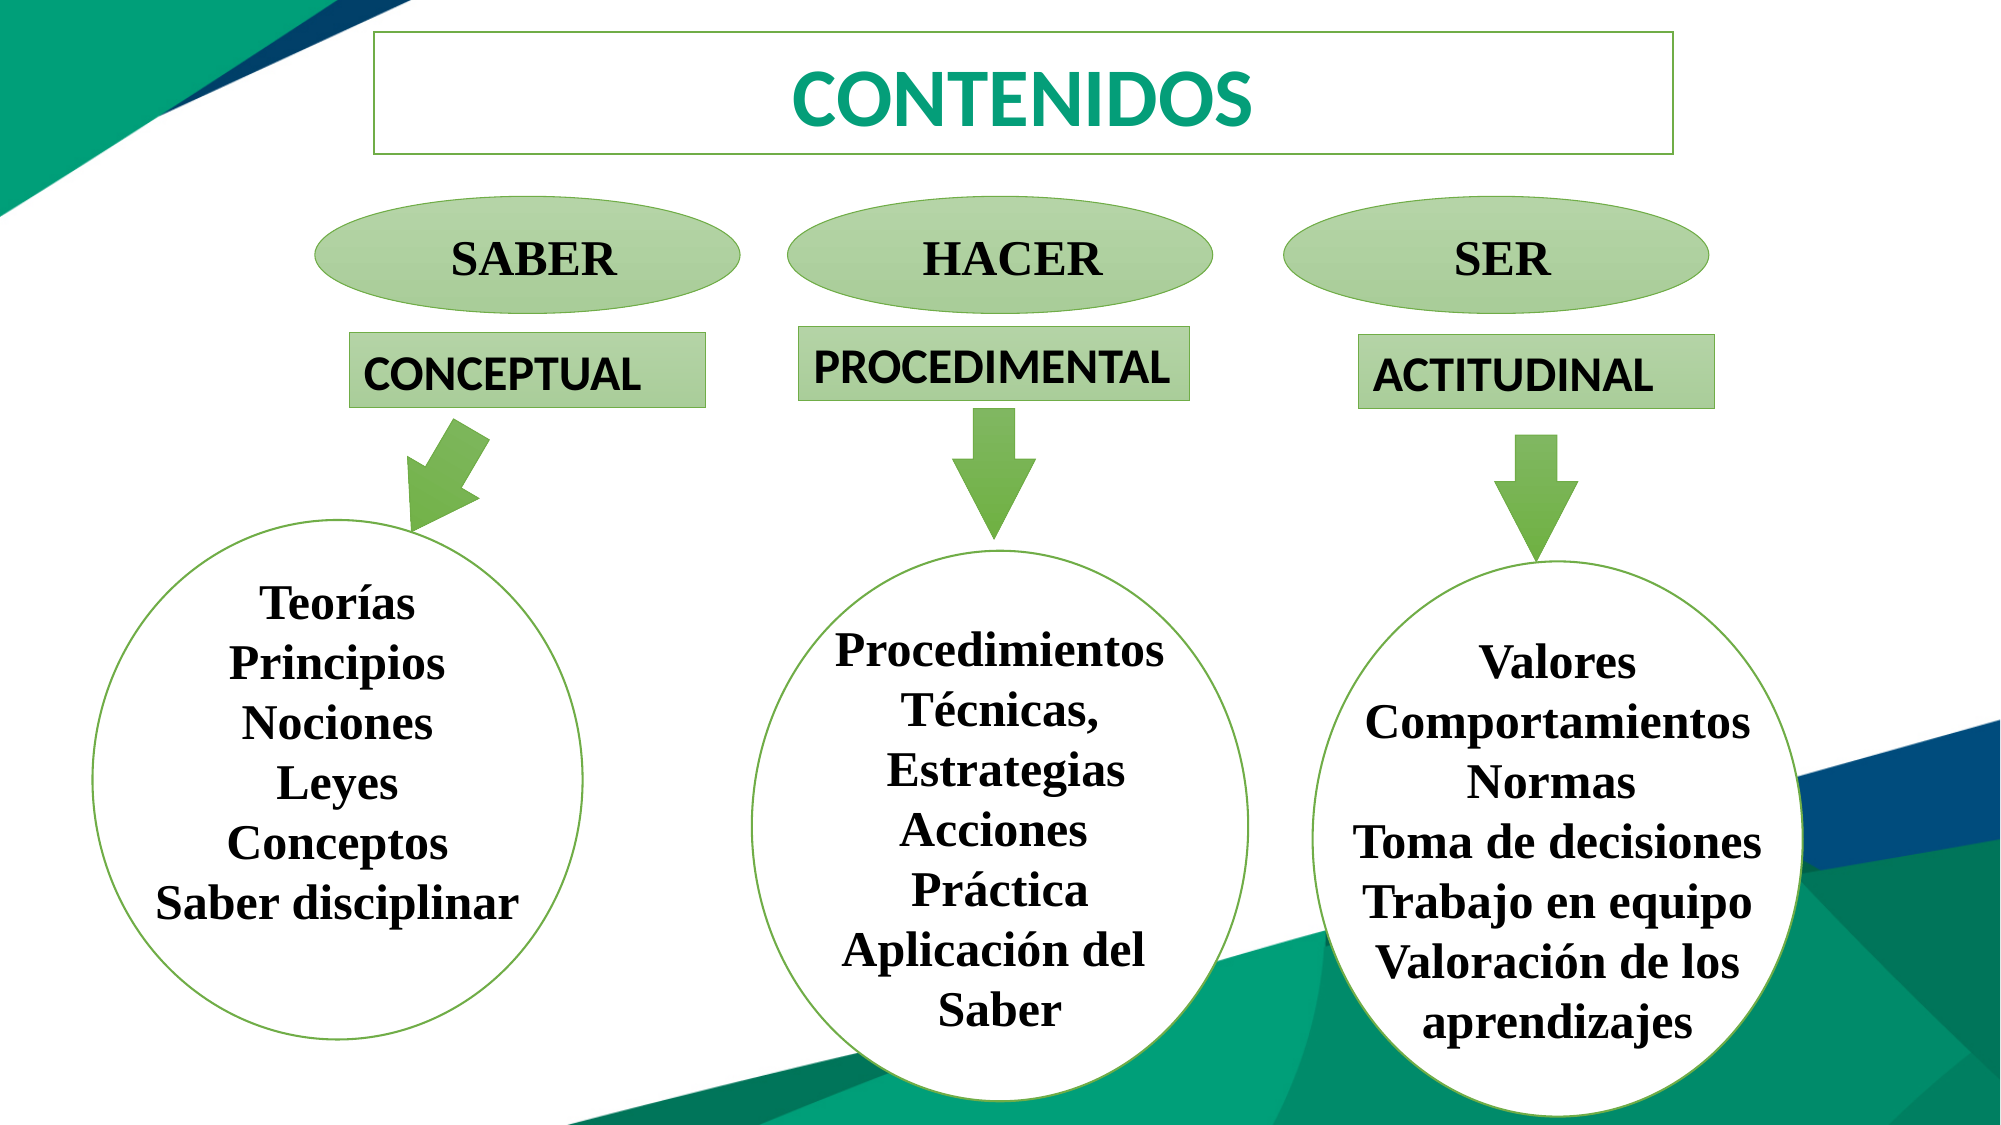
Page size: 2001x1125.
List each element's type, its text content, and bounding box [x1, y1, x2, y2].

text_box Valores Comportamientos Normas Toma de decisiones Trabajo en equipo Valoración de los aprendizajes [1311, 560, 1804, 1118]
text_box SABER [314, 195, 741, 314]
text_box ACTITUDINAL [1358, 334, 1715, 409]
text_box CONTENIDOS [373, 31, 1674, 155]
text_box [407, 418, 490, 531]
text_box Teorías Principios Nociones Leyes Conceptos Saber disciplinar [91, 518, 584, 1041]
text_box SER [1283, 195, 1710, 314]
text_box [1493, 434, 1579, 561]
text_box HACER [786, 195, 1214, 314]
picture [0, 0, 2001, 1125]
text_box [951, 408, 1037, 540]
text_box PROCEDIMENTAL [798, 326, 1190, 401]
text_box CONCEPTUAL [349, 332, 706, 408]
text_box Procedimientos Técnicas, Estrategias Acciones Práctica Aplicación del Saber [750, 549, 1250, 1103]
